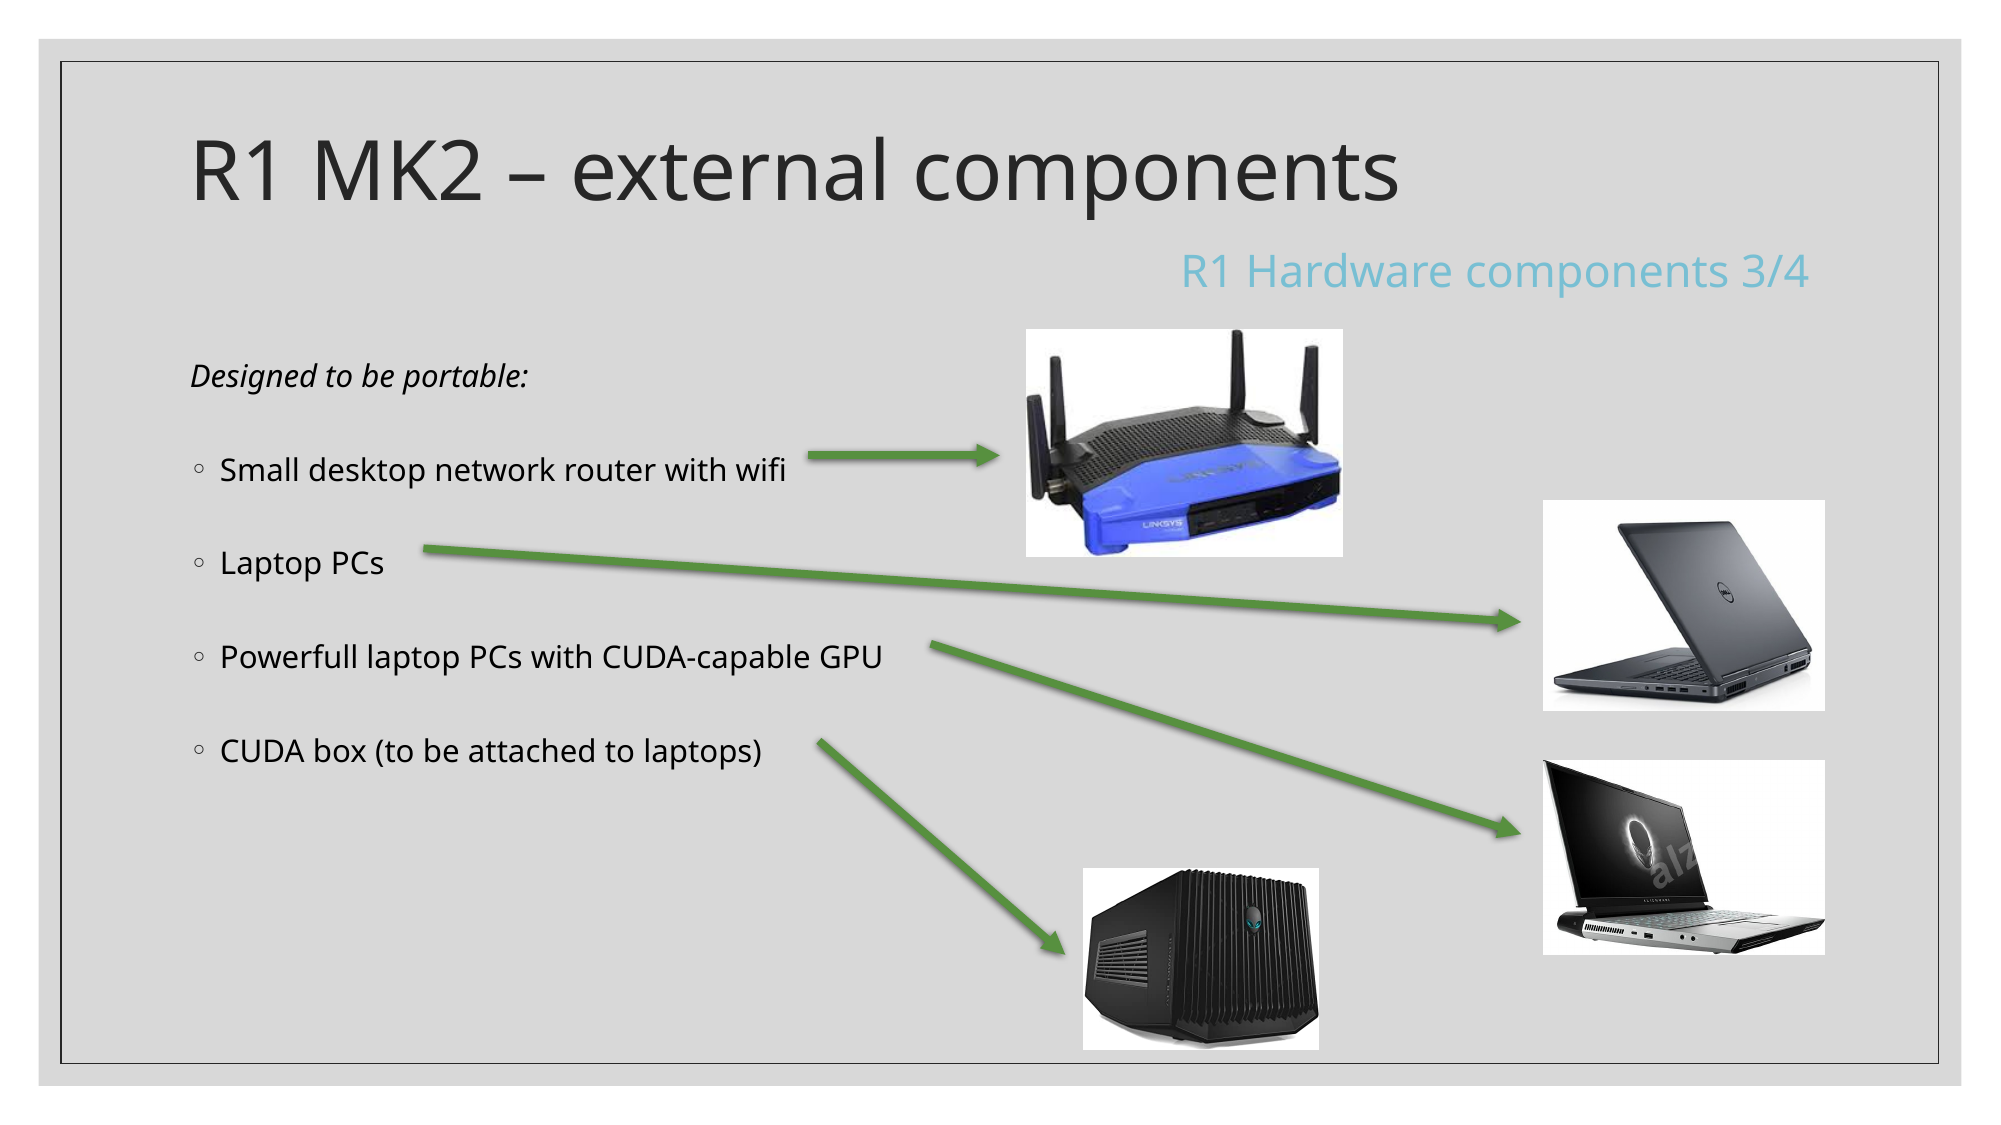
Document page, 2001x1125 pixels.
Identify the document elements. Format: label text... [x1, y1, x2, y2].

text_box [423, 548, 1522, 623]
title R1 MK2 – external components [174, 105, 1825, 242]
picture [1543, 500, 1825, 711]
picture [1026, 329, 1343, 548]
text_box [818, 740, 1066, 955]
picture [1543, 760, 1825, 955]
picture [1083, 868, 1319, 1050]
list Designed to be portable: Small desktop network router with wifi Laptop PCs Powerfull laptop PCs with CUDA-capable GPU CUDA box (to be attached to laptops) [174, 345, 1825, 977]
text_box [930, 643, 1522, 835]
text_box R1 Hardware components 3/4 [228, 241, 1825, 306]
